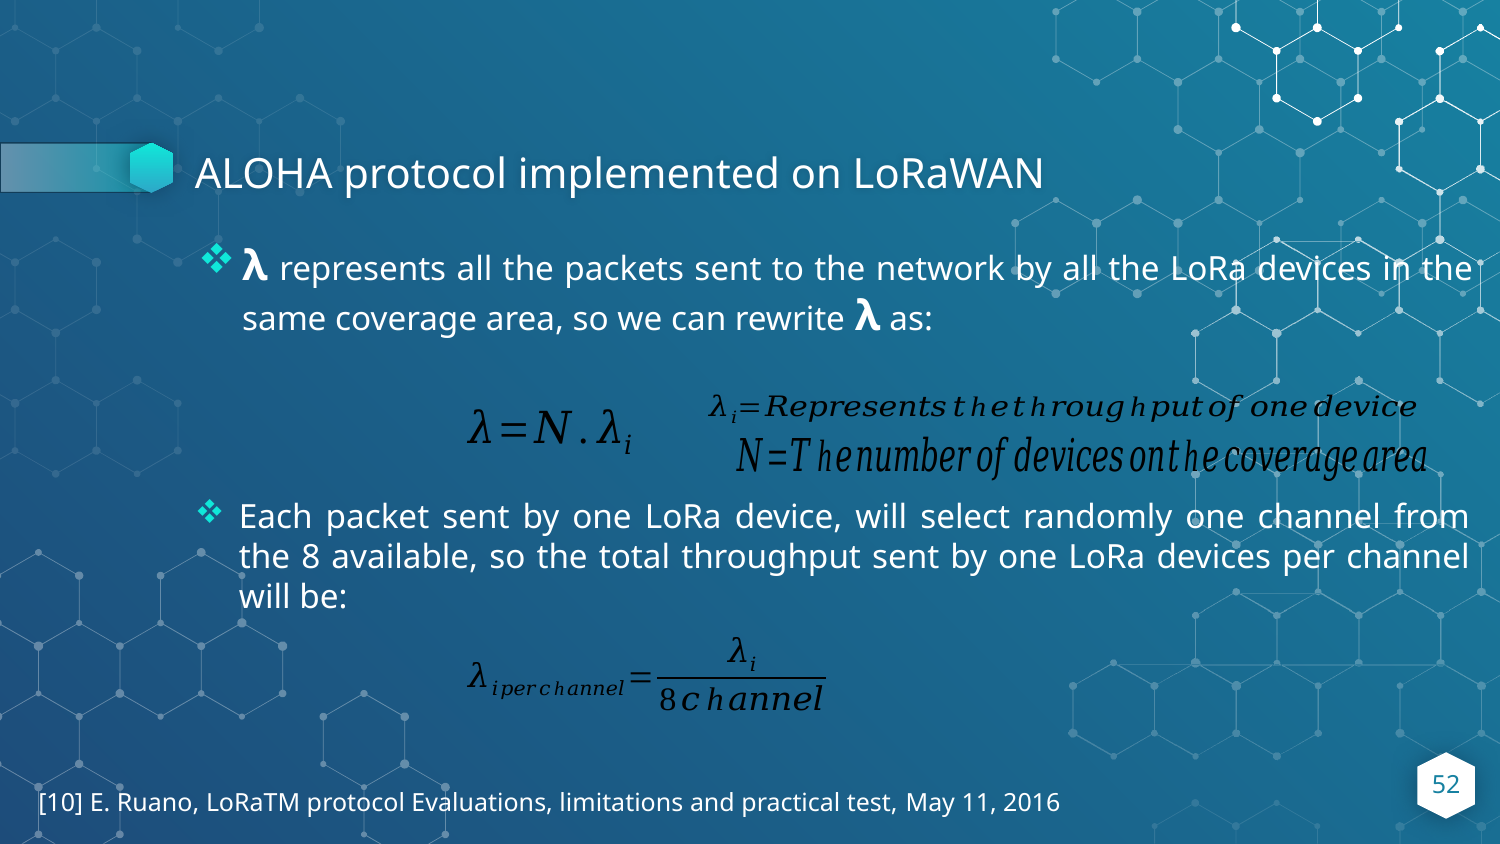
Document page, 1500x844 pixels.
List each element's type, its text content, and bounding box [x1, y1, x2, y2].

text_box [10] E. Ruano, LoRaTM protocol Evaluations, limitations and practical test, May 11, 2016 [23, 778, 1279, 824]
text_box Each packet sent by one LoRa device, will select randomly one channel from the 8 available, so the total throughput sent by one LoRa devices per channel will be: [194, 495, 1472, 598]
title ALOHA protocol implemented on LoRaWAN [194, 145, 1500, 204]
text_box λ represents all the packets sent to the network by all the LoRa devices in the same coverage area, so we can rewrite λ as: [198, 238, 1475, 342]
slide_number 52 [1417, 752, 1475, 819]
